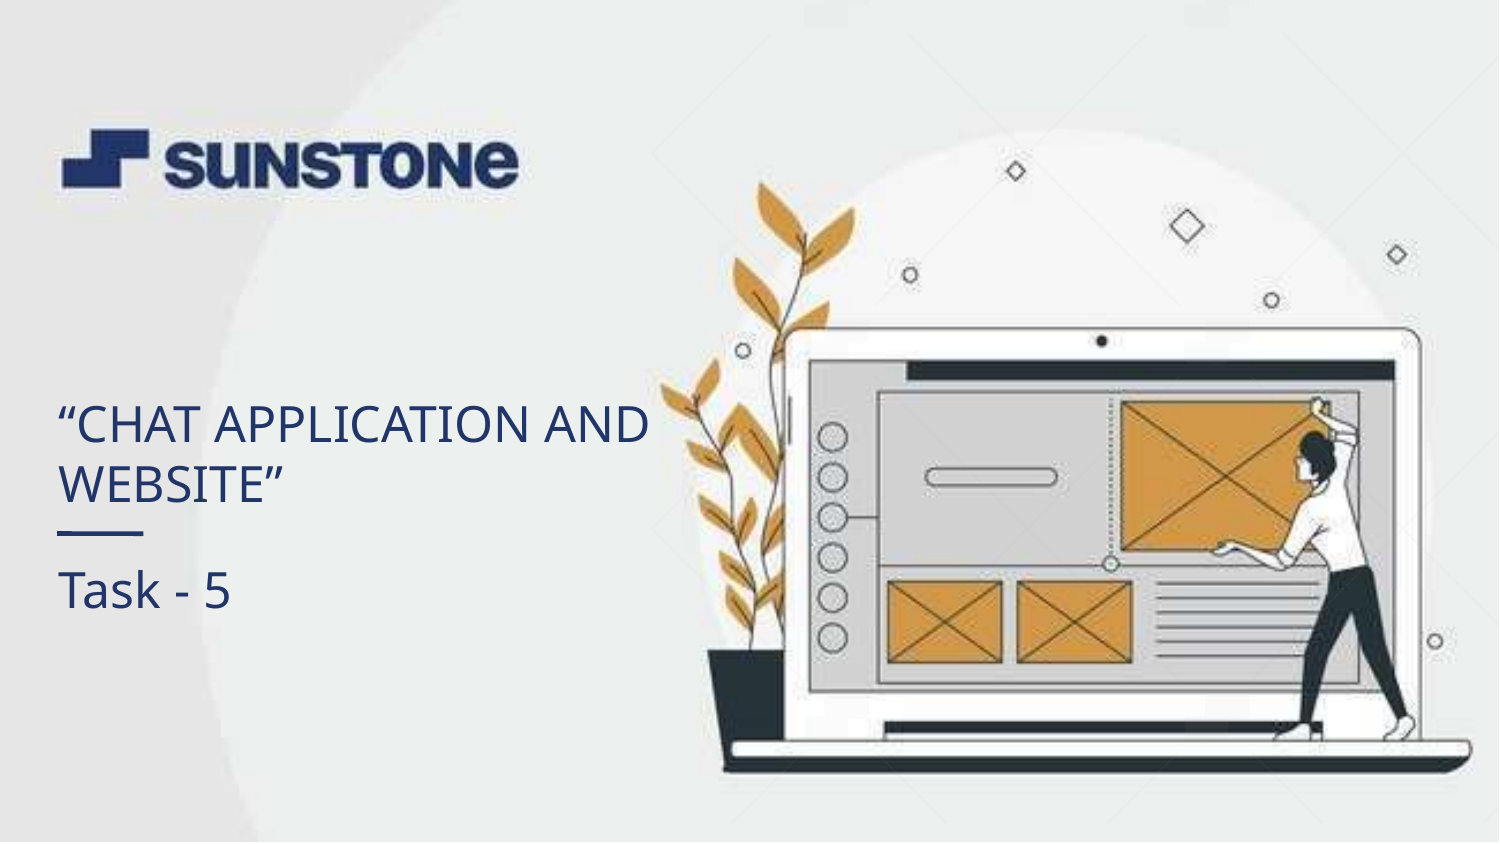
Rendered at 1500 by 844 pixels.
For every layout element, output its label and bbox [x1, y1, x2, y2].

picture [651, 0, 1500, 823]
text_box [0, 0, 1500, 843]
